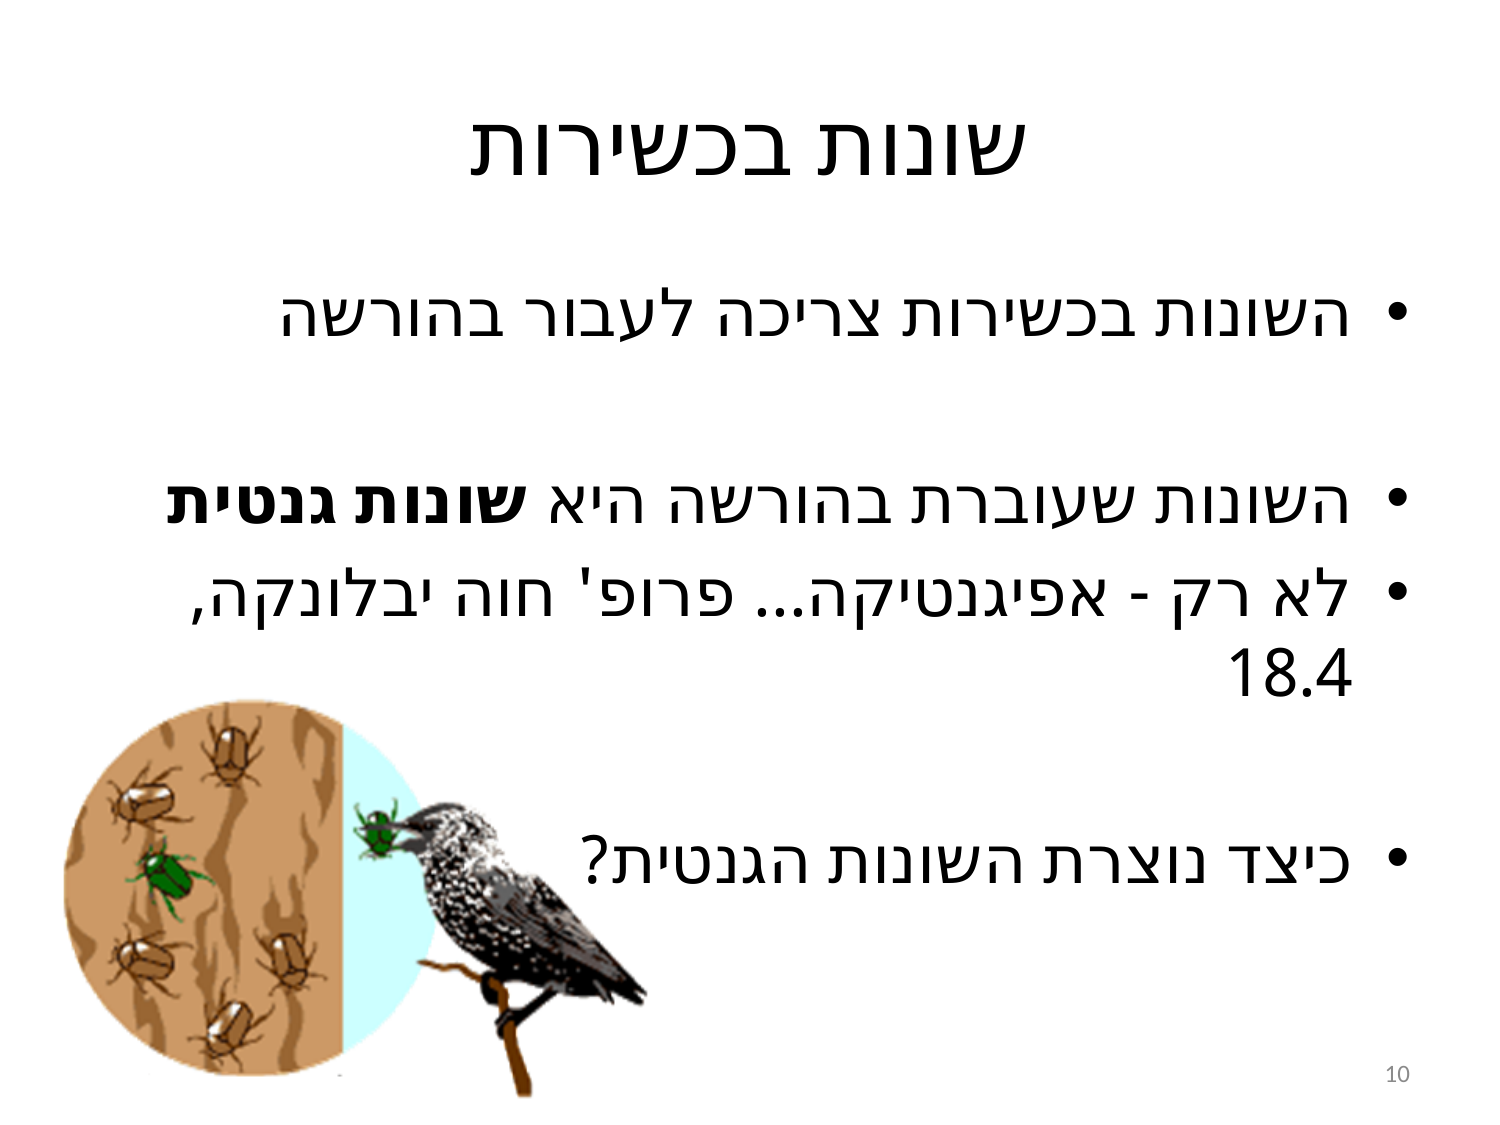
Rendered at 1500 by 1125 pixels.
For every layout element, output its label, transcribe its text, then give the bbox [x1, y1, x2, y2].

picture [0, 670, 696, 1120]
title שונות בכשירות [75, 45, 1425, 233]
slide_number 10 [1074, 1042, 1425, 1103]
list השונות בכשירות צריכה לעבור בהורשה השונות שעוברת בהורשה היא שונות גנטית לא רק - אפיגנטיקה... פרופ' חוה יבלונקה, 18.4 כיצד נוצרת השונות הגנטית? [75, 262, 1425, 1005]
